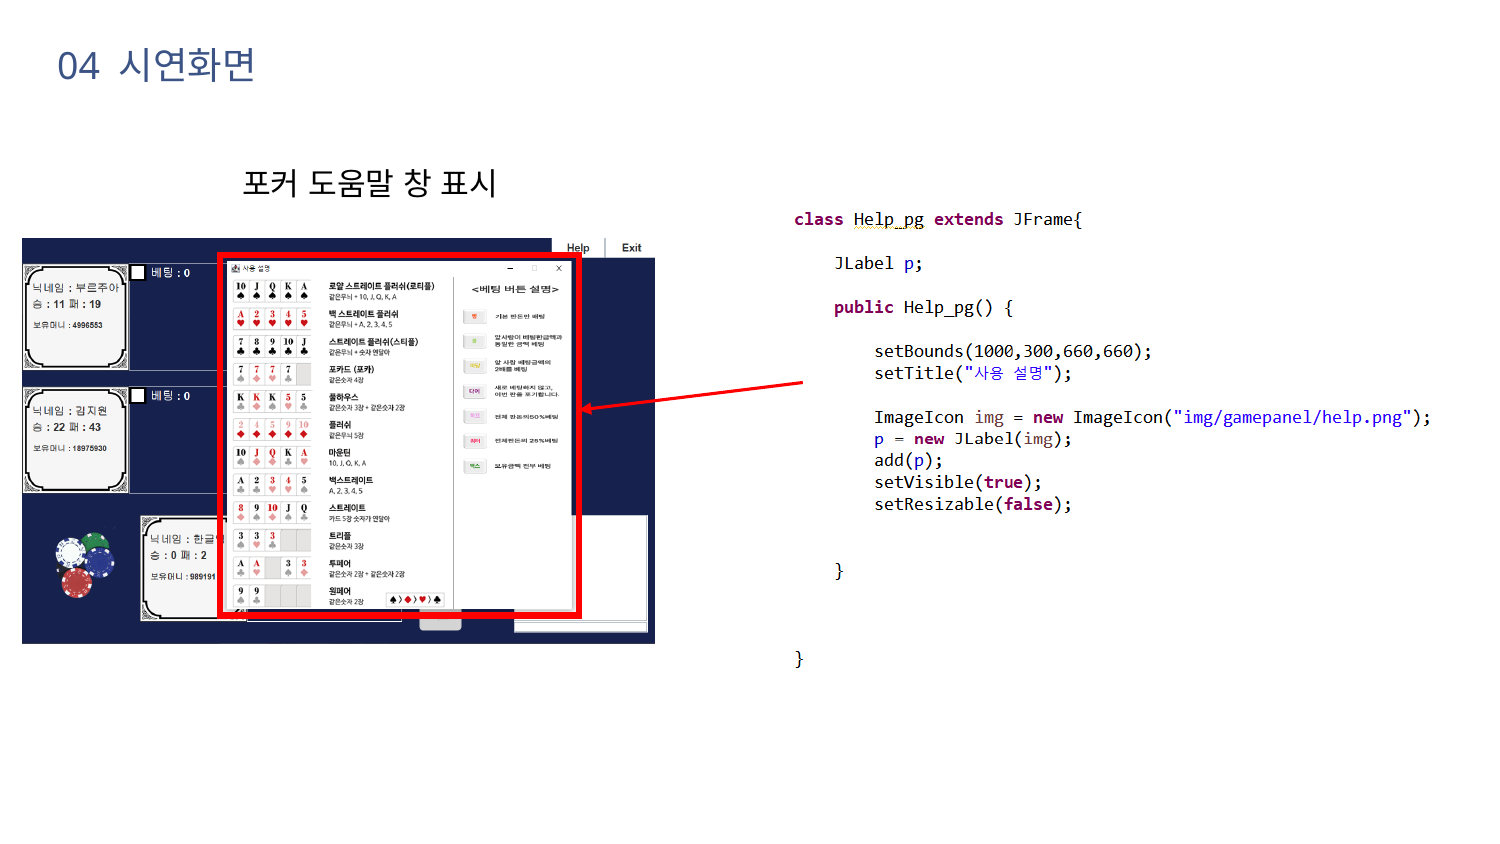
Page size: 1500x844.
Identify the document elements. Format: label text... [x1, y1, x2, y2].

picture [22, 238, 655, 644]
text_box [578, 382, 803, 411]
text_box 04 시연화면 [45, 35, 397, 138]
picture [792, 200, 1454, 682]
text_box 포커 도움말 창 표시 [102, 158, 639, 207]
